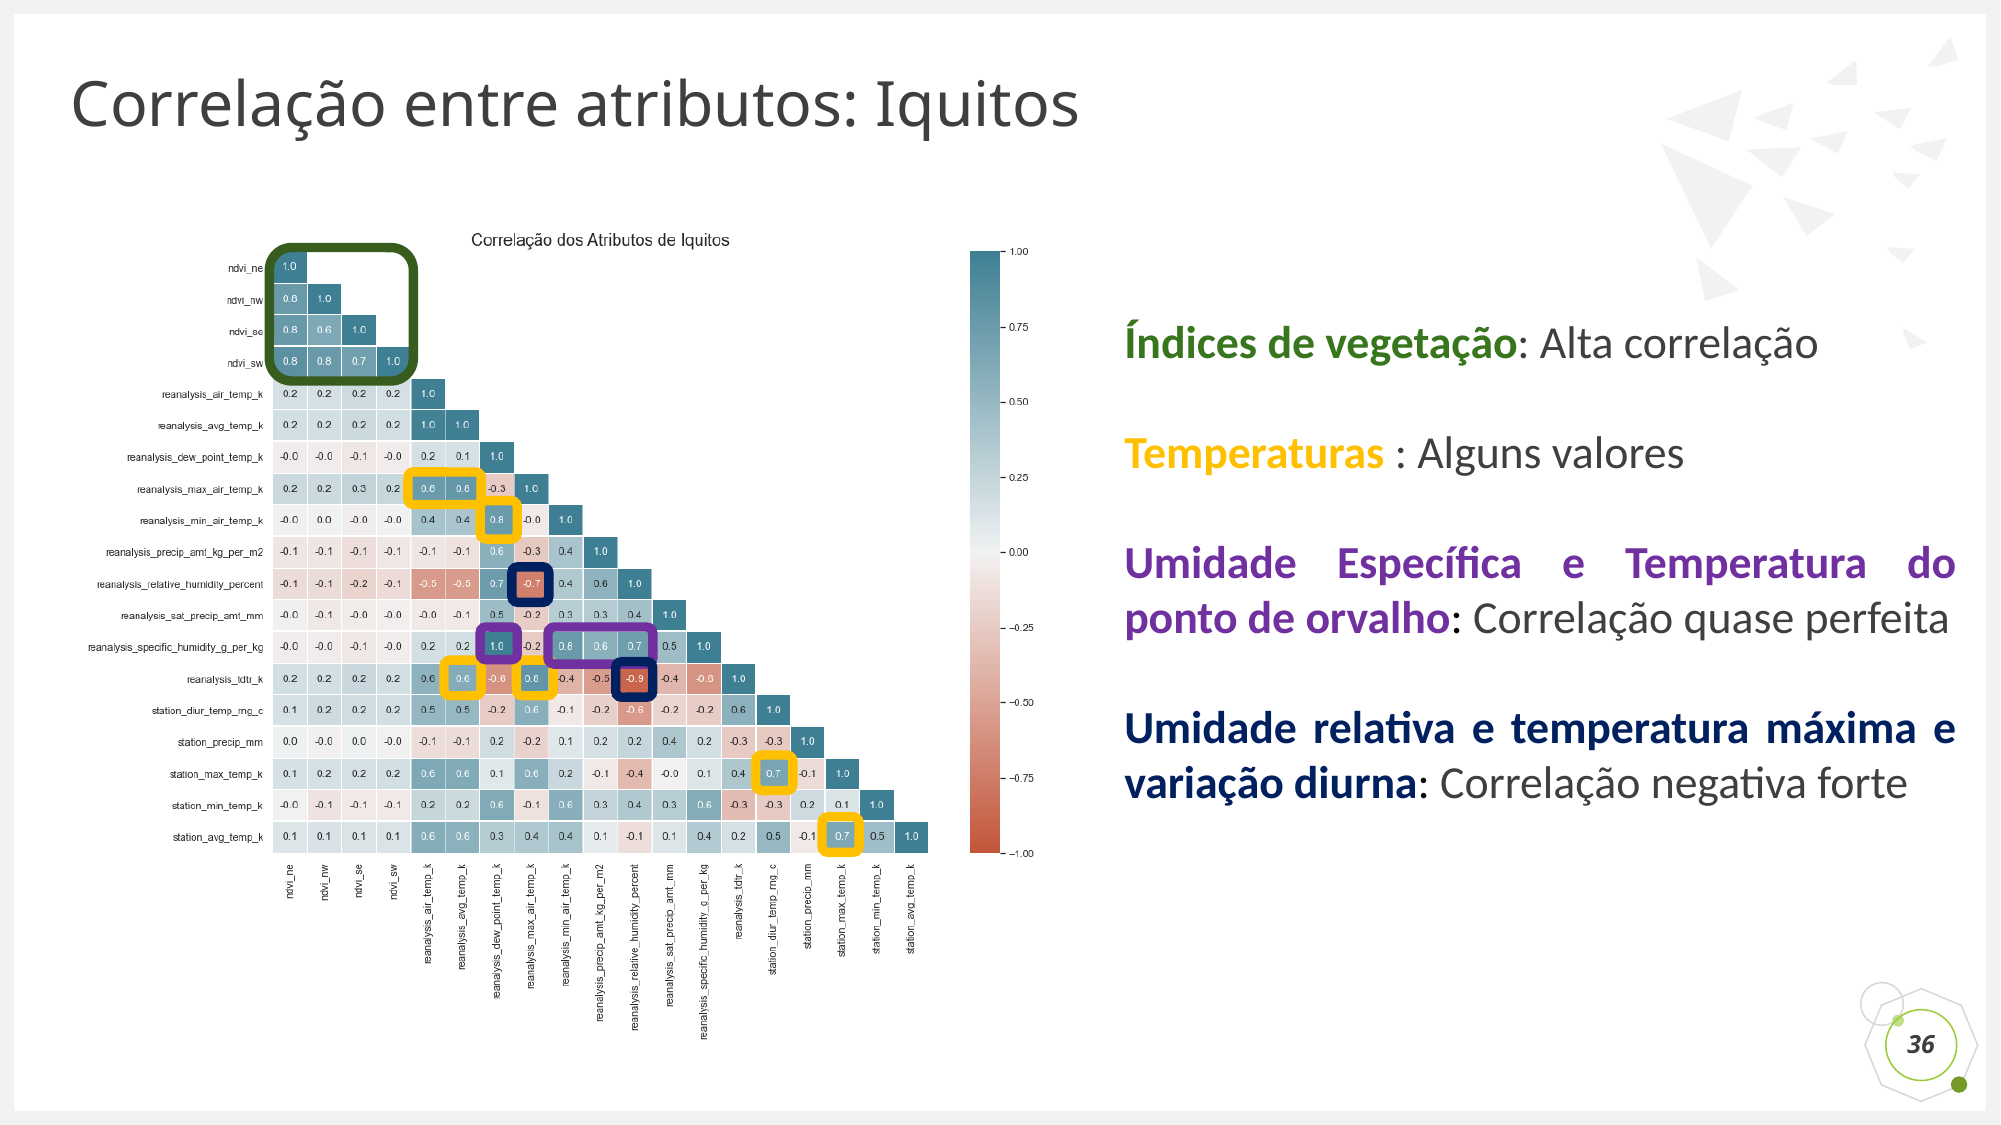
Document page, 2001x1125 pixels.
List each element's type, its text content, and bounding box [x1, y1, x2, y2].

text_box Índices de vegetação: Alta correlação Temperaturas : Alguns valores Umidade Específica e Temperatura do ponto de orvalho: Correlação quase perfeita Umidade relativa e temperatura máxima e variação diurna: Correlação negativa forte [1124, 312, 1957, 808]
slide_number ‹#› [1885, 1008, 1958, 1082]
picture [80, 226, 1040, 1045]
title Correlação entre atributos: Iquitos [70, 70, 1932, 142]
